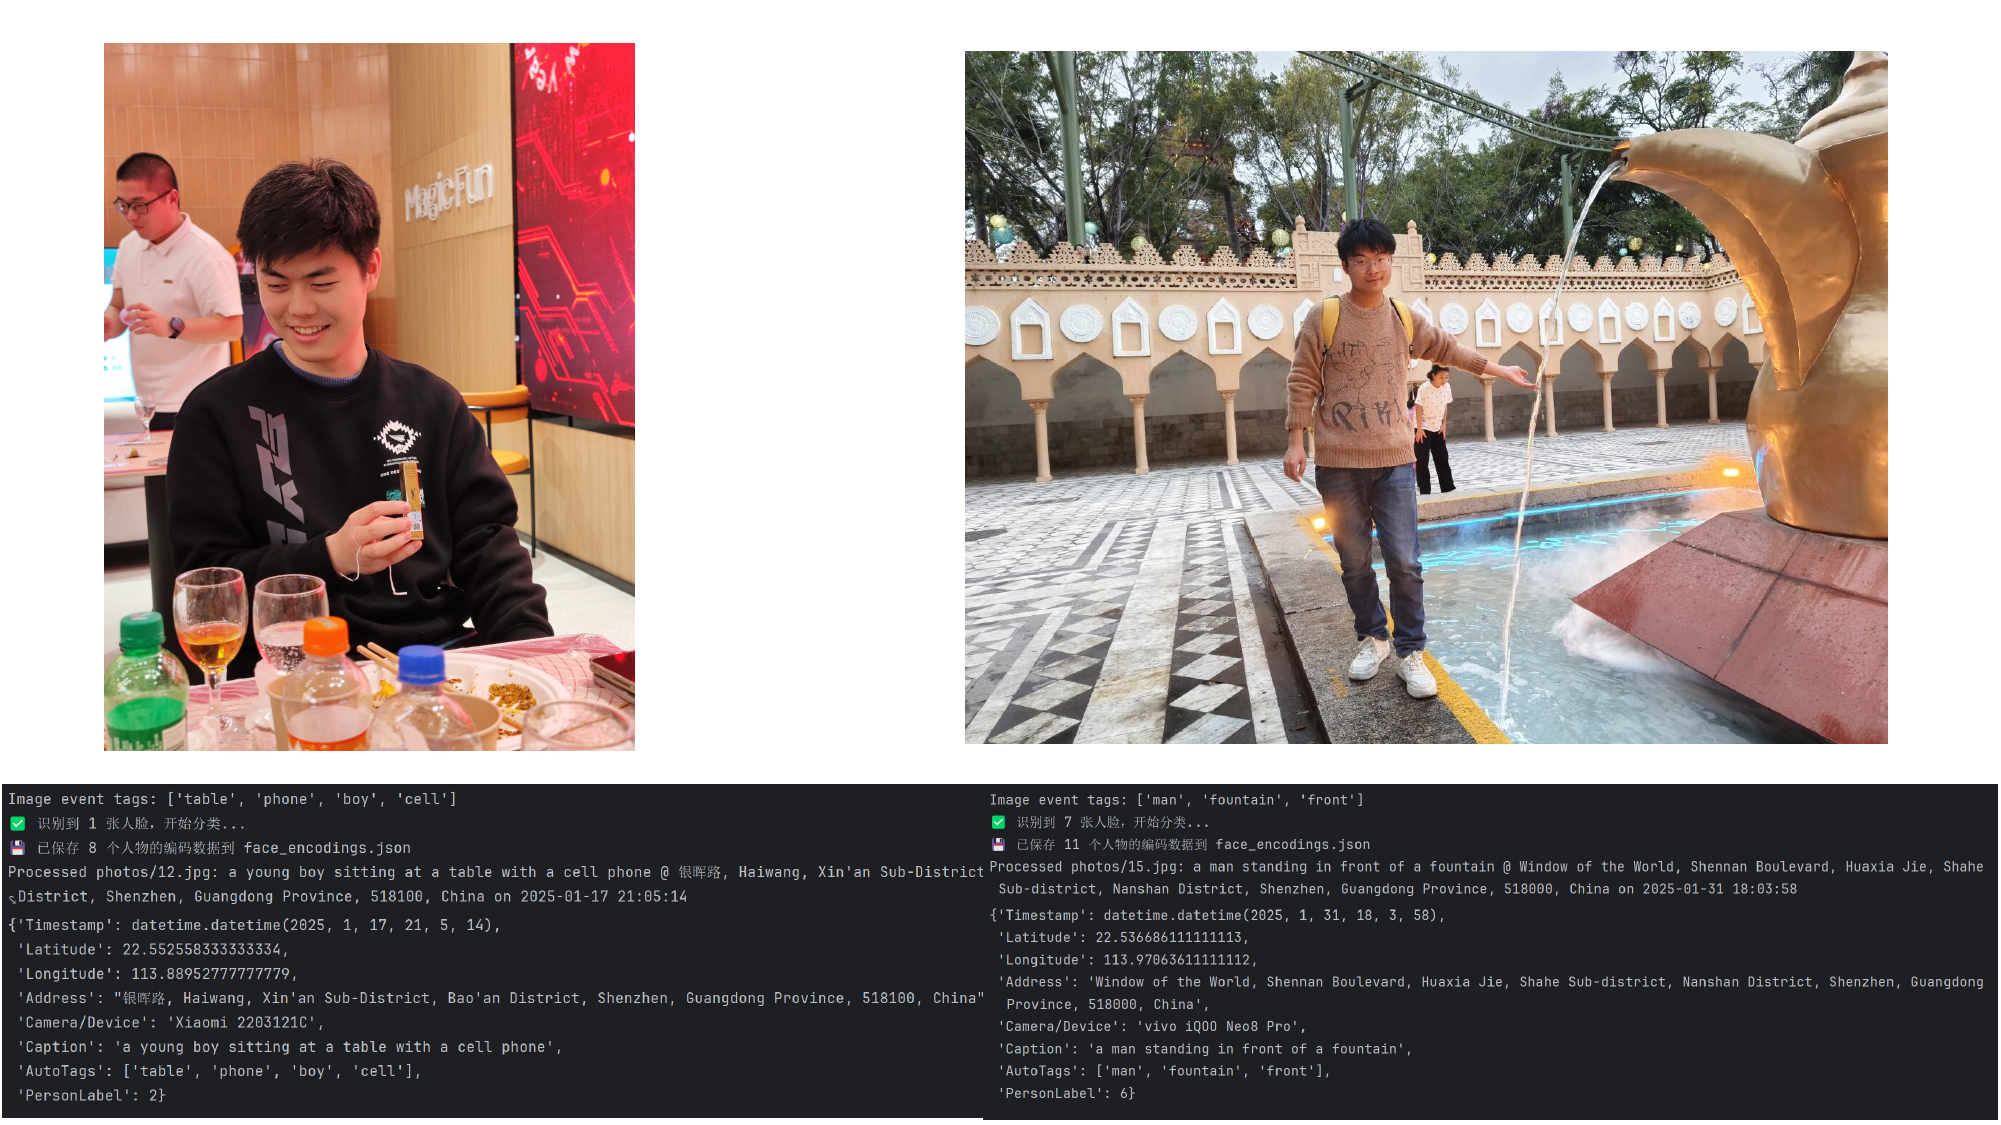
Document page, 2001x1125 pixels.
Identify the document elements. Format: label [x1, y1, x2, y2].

picture [2, 784, 1998, 1120]
picture [104, 43, 635, 751]
picture [965, 51, 1888, 744]
